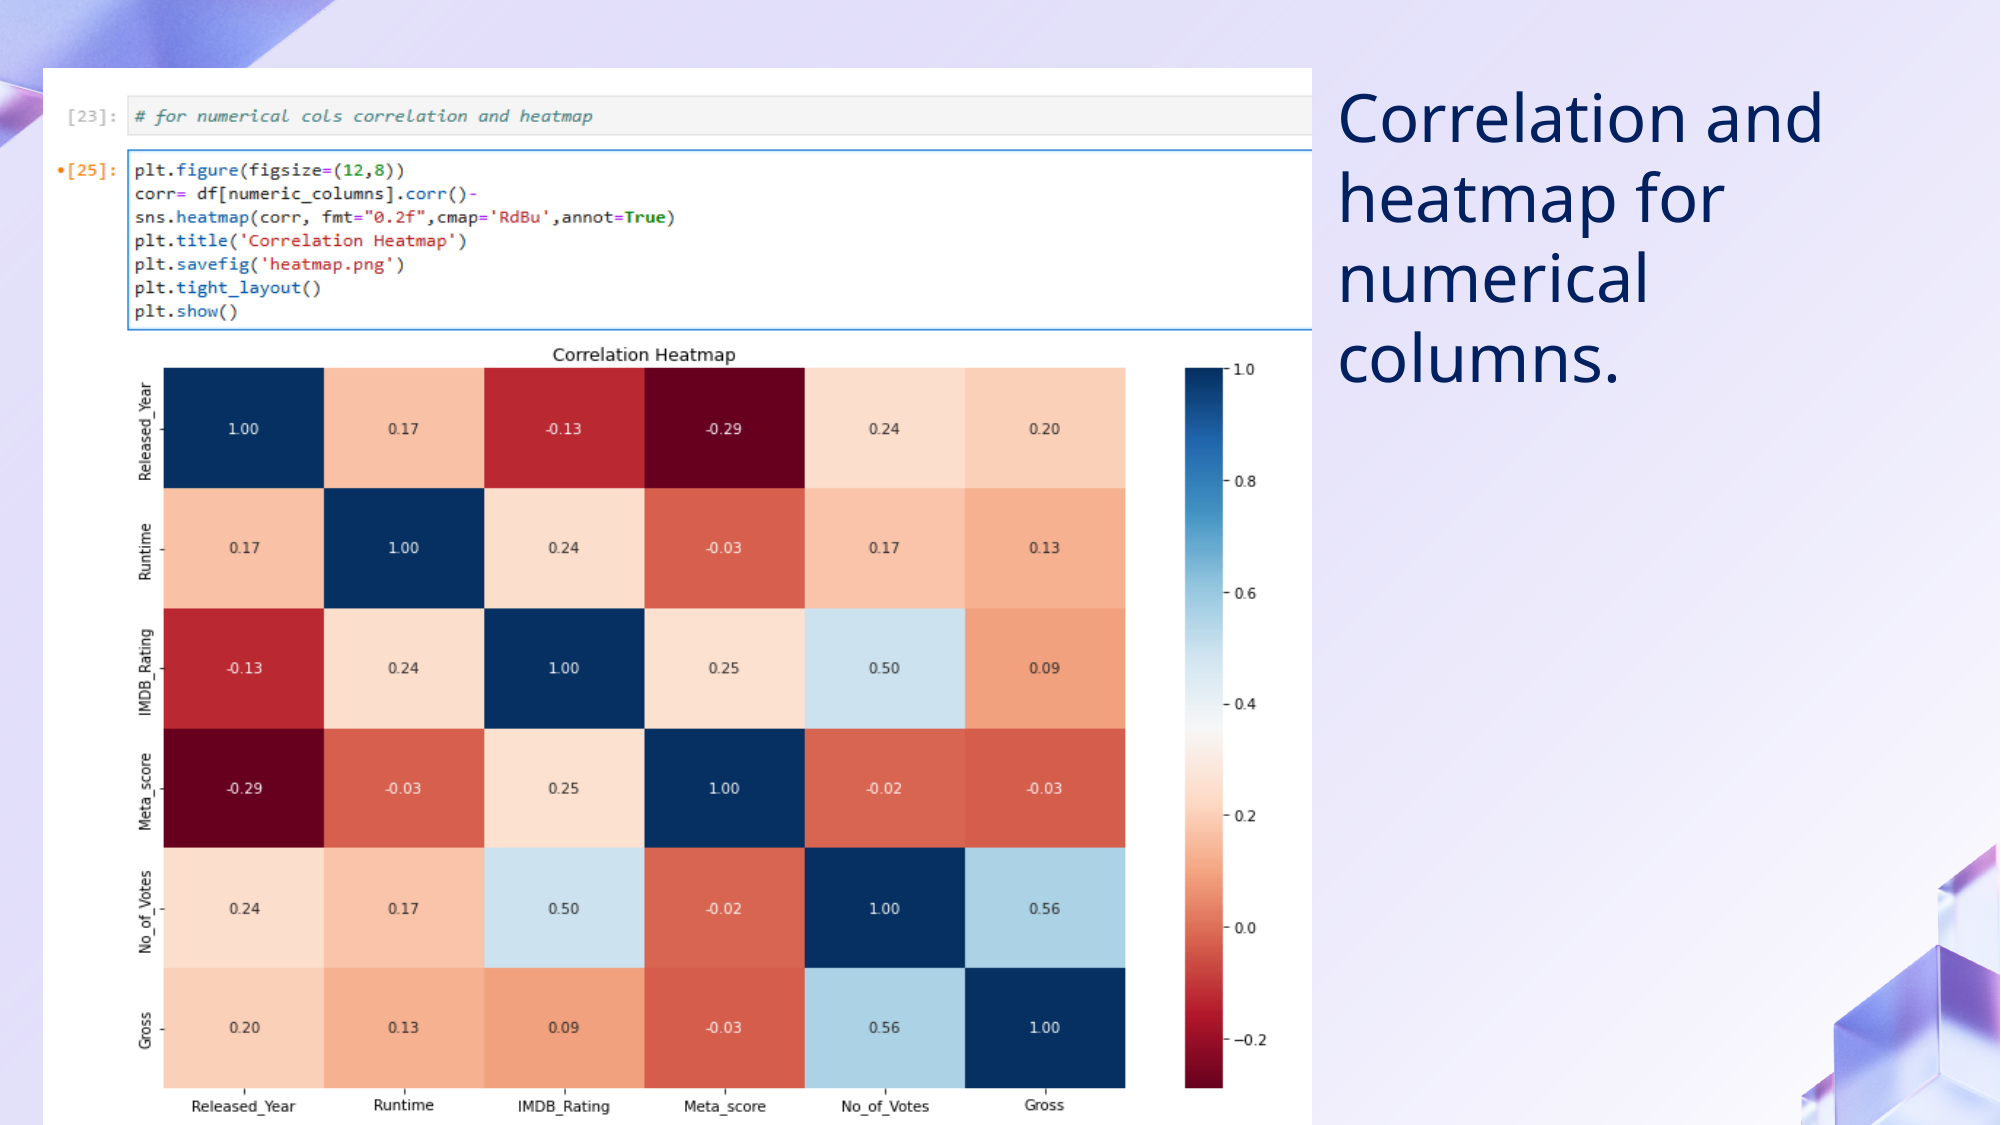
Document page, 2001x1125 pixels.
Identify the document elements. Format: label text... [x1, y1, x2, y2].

picture [1696, 760, 2000, 1125]
text_box Correlation and heatmap for numerical columns. [1322, 68, 1943, 739]
picture [0, 0, 1312, 1125]
